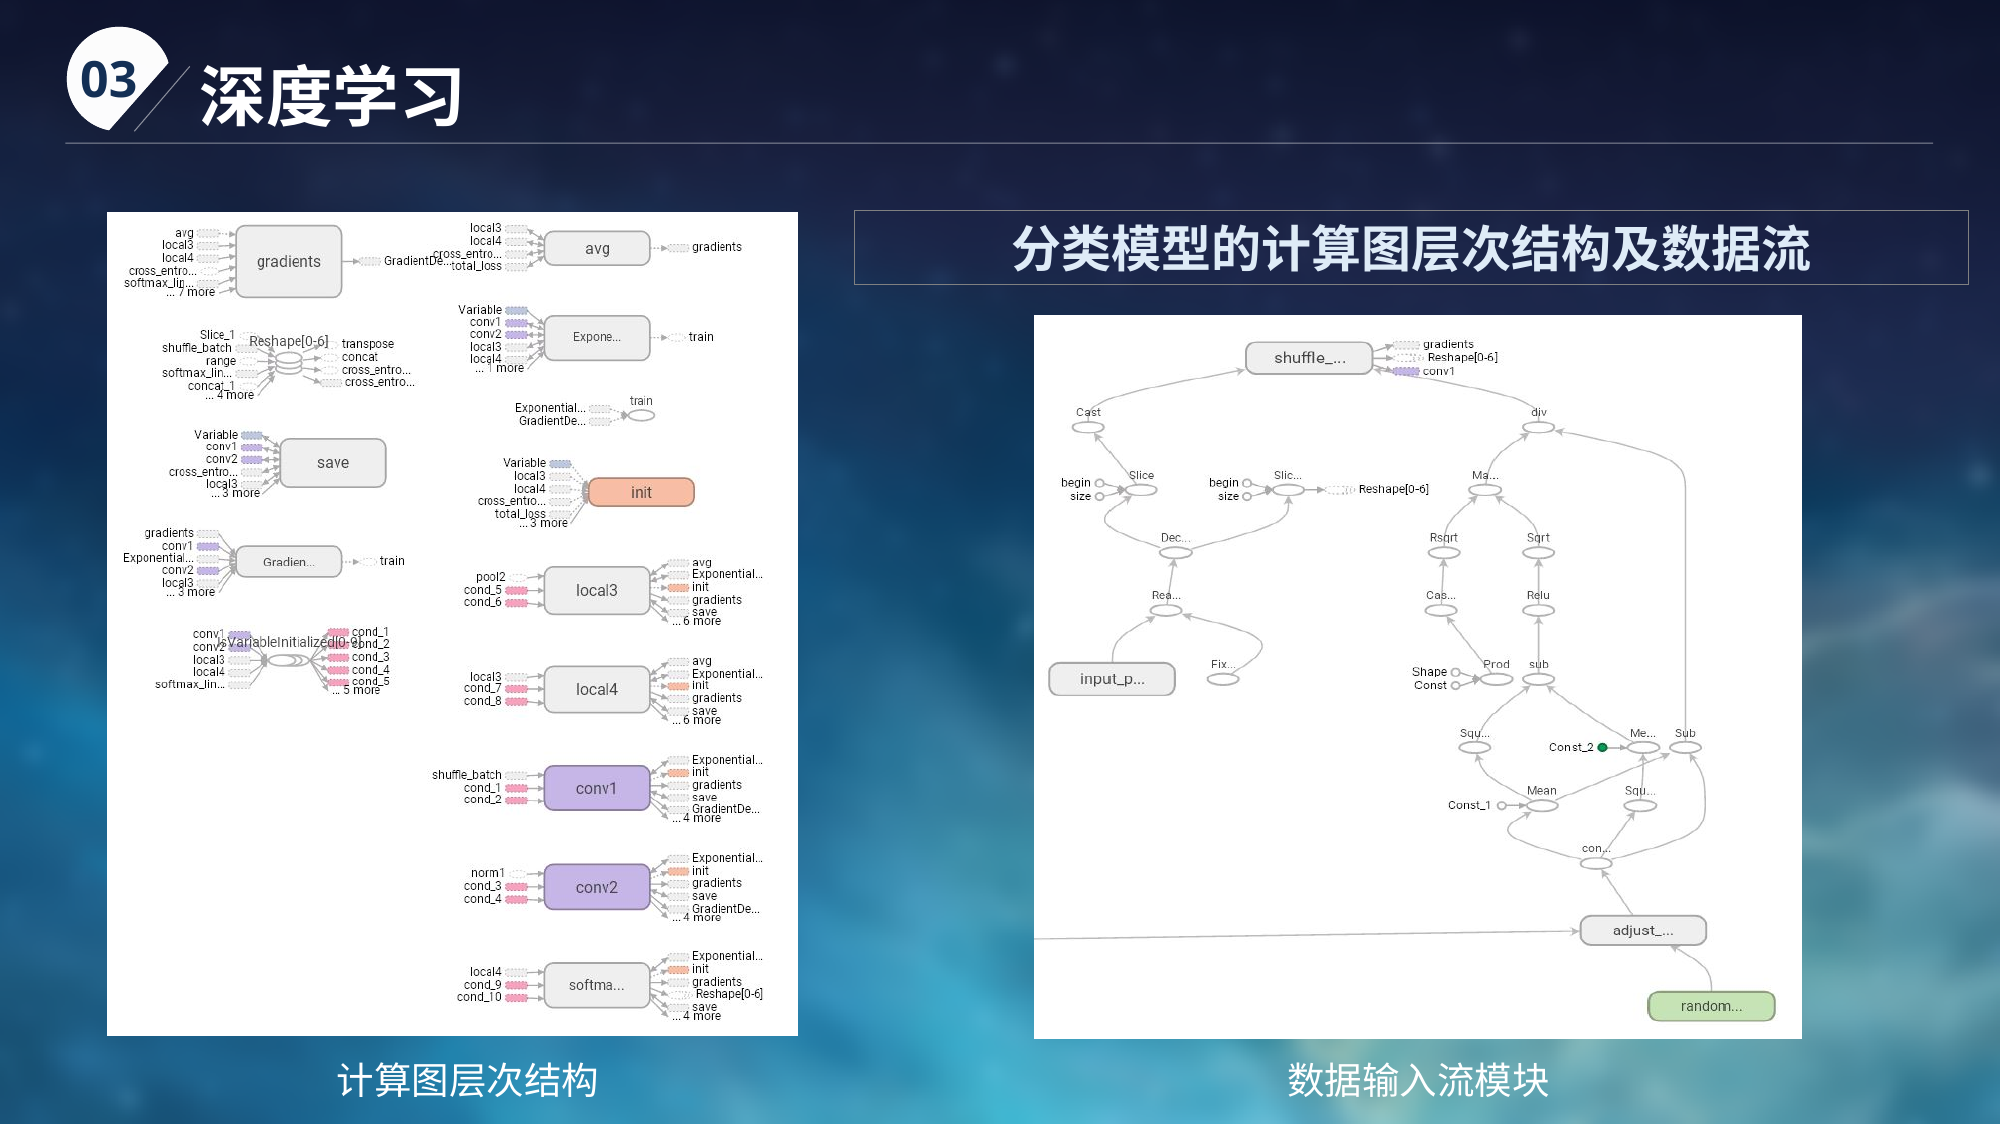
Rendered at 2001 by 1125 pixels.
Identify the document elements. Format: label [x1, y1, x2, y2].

text_box [1034, 315, 1802, 1111]
text_box [134, 66, 191, 132]
picture [0, 0, 2000, 1124]
